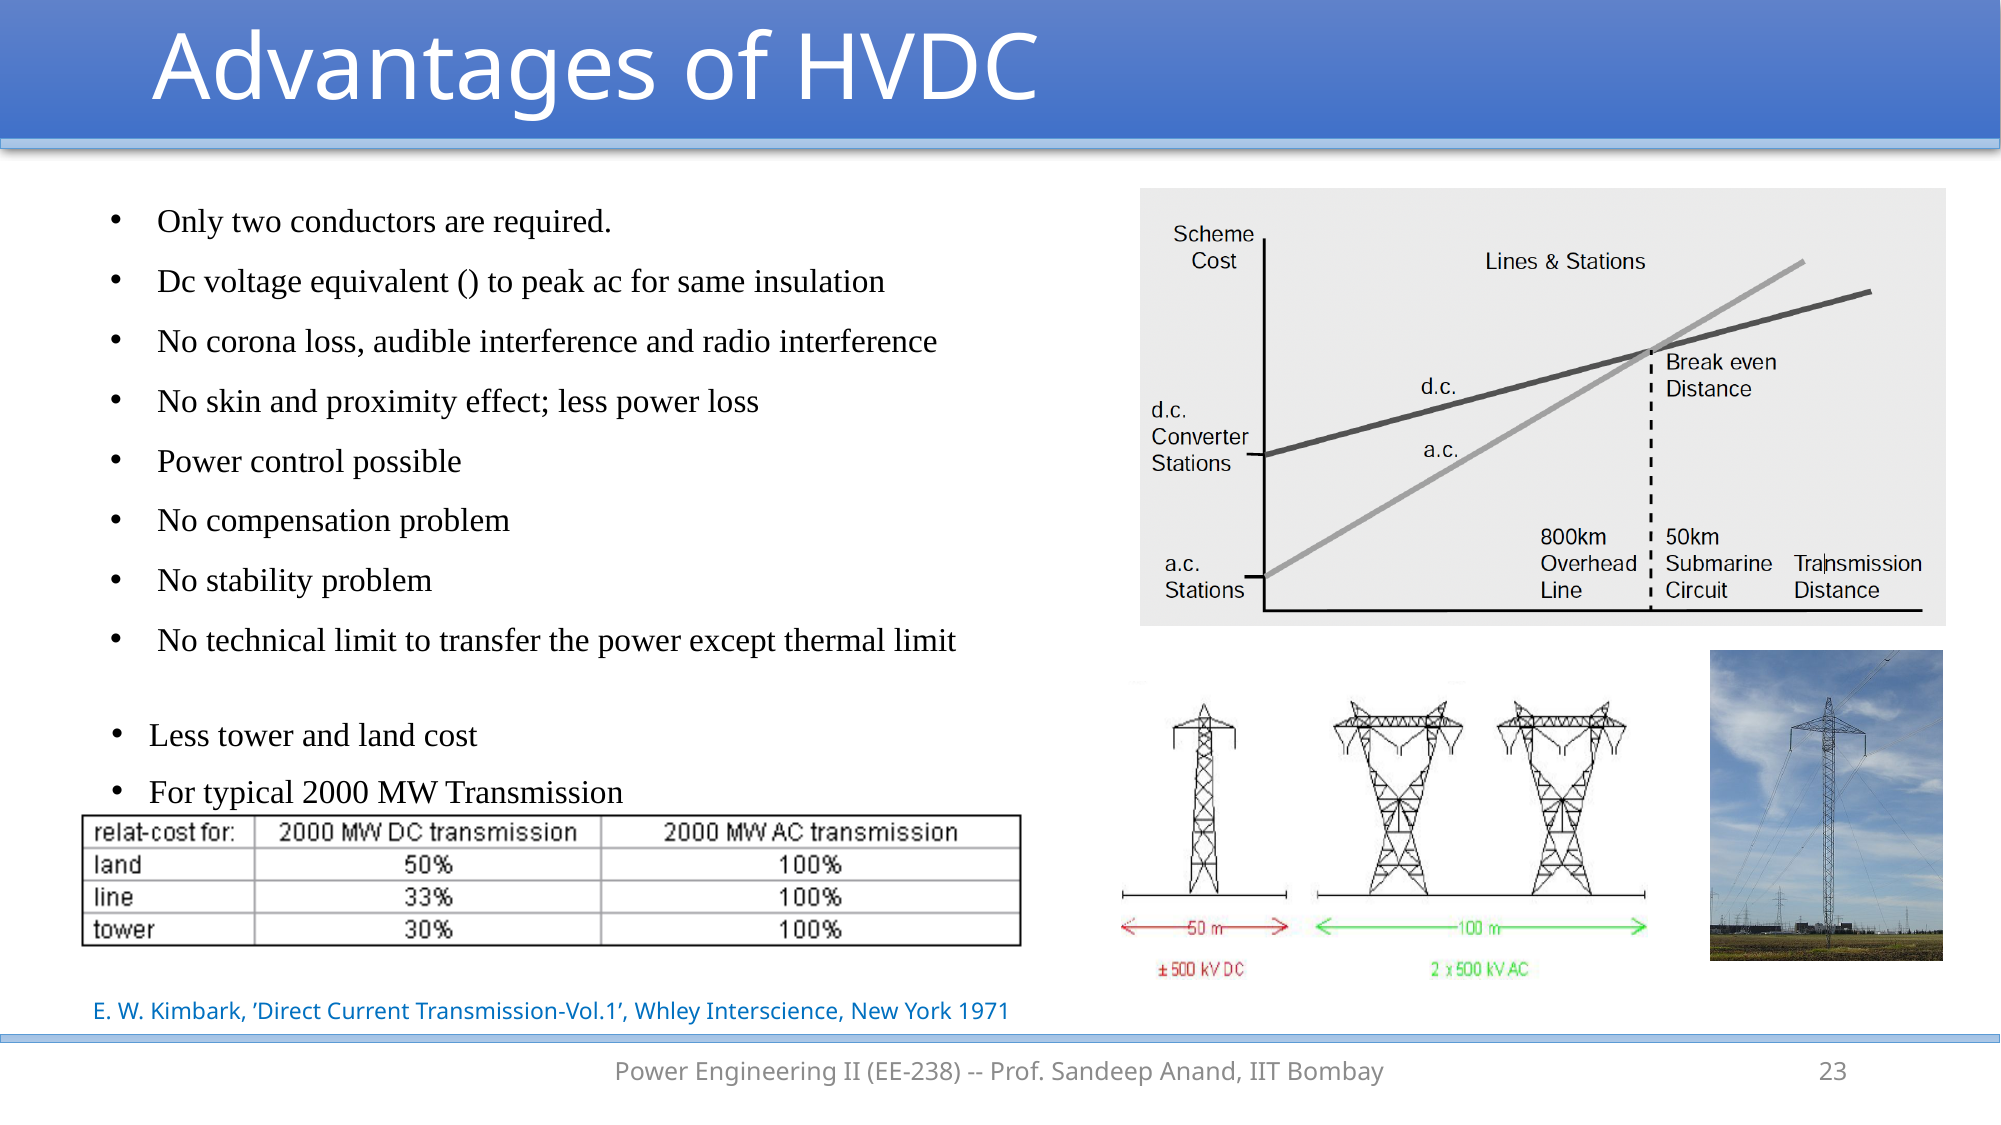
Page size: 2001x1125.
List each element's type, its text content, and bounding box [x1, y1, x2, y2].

footer Power Engineering II (EE-238) -- Prof. Sandeep Anand, IIT Bombay [587, 1042, 1412, 1103]
picture [1121, 681, 1648, 980]
picture [1139, 188, 1946, 626]
picture [1710, 650, 1943, 961]
list Less tower and land cost For typical 2000 MW Transmission [96, 710, 1121, 850]
title Advantages of HVDC [137, 0, 1863, 139]
slide_number 23 [1412, 1042, 1863, 1103]
picture [78, 811, 1026, 954]
text_box E. W. Kimbark, ’Direct Current Transmission-Vol.1’, Whley Interscience, New York 1971 [78, 992, 1803, 1033]
